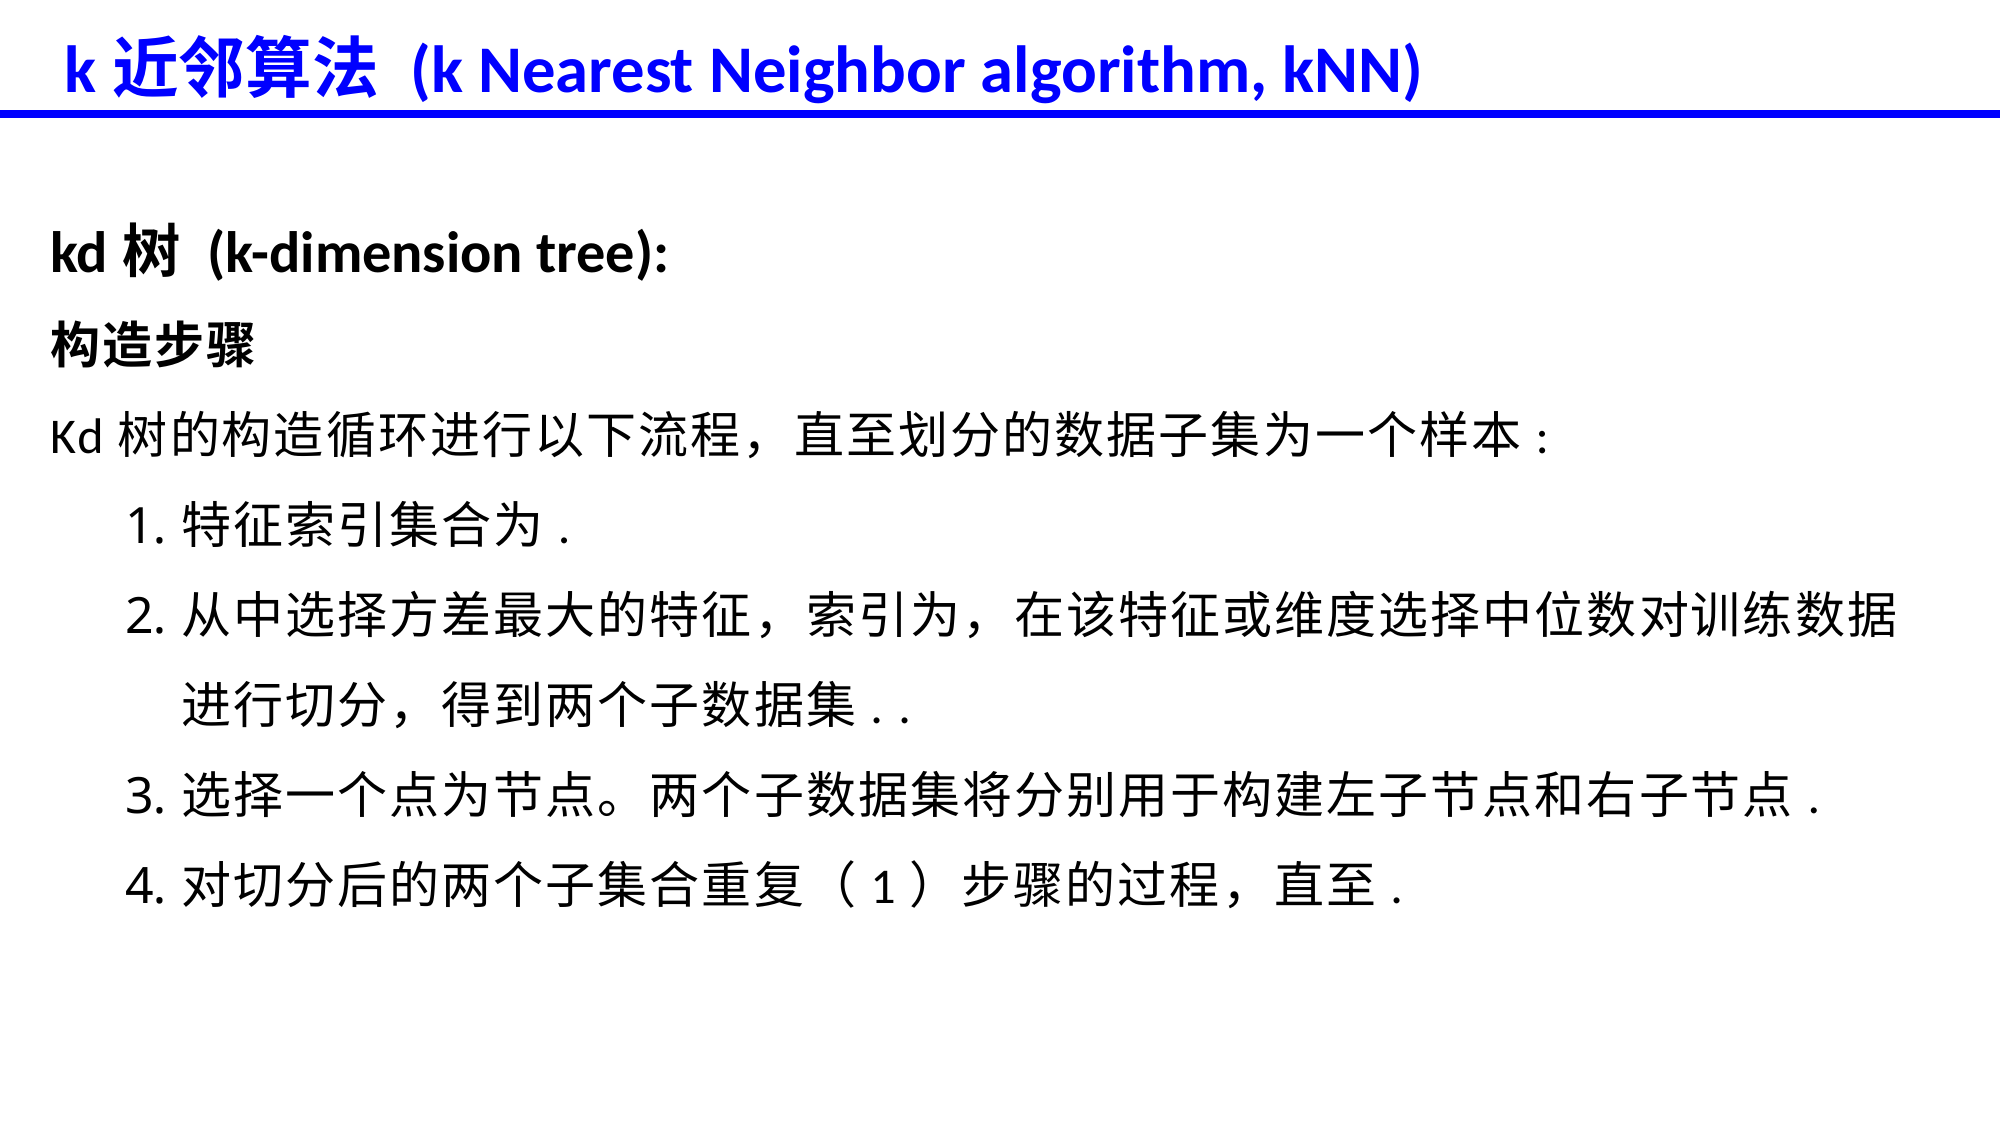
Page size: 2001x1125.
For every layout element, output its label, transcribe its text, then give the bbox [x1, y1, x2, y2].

text_box k近邻算法 (k Nearest Neighbor algorithm, kNN) [49, 18, 1596, 110]
